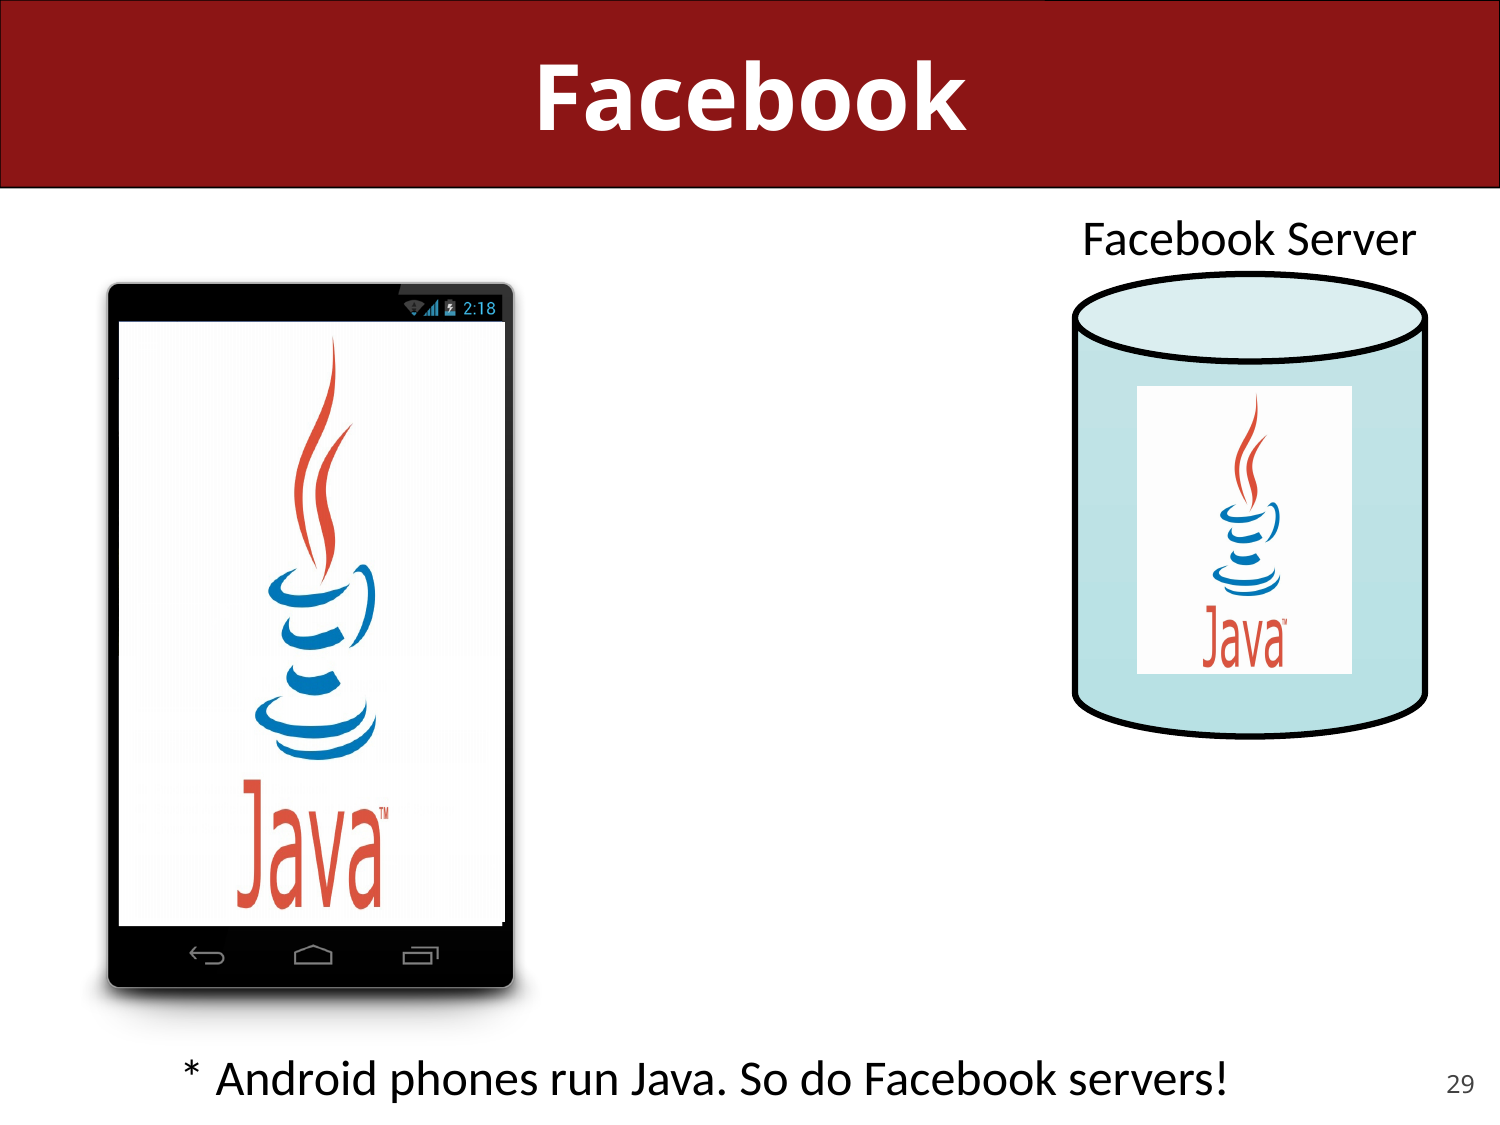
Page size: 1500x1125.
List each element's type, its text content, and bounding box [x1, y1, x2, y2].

text_box [1074, 273, 1426, 738]
picture [74, 274, 546, 1051]
title Facebook [75, 0, 1425, 188]
text_box Facebook Server [1067, 198, 1433, 273]
text_box * Android phones run Java. So do Facebook servers! [164, 1038, 1246, 1114]
picture [1137, 386, 1352, 674]
